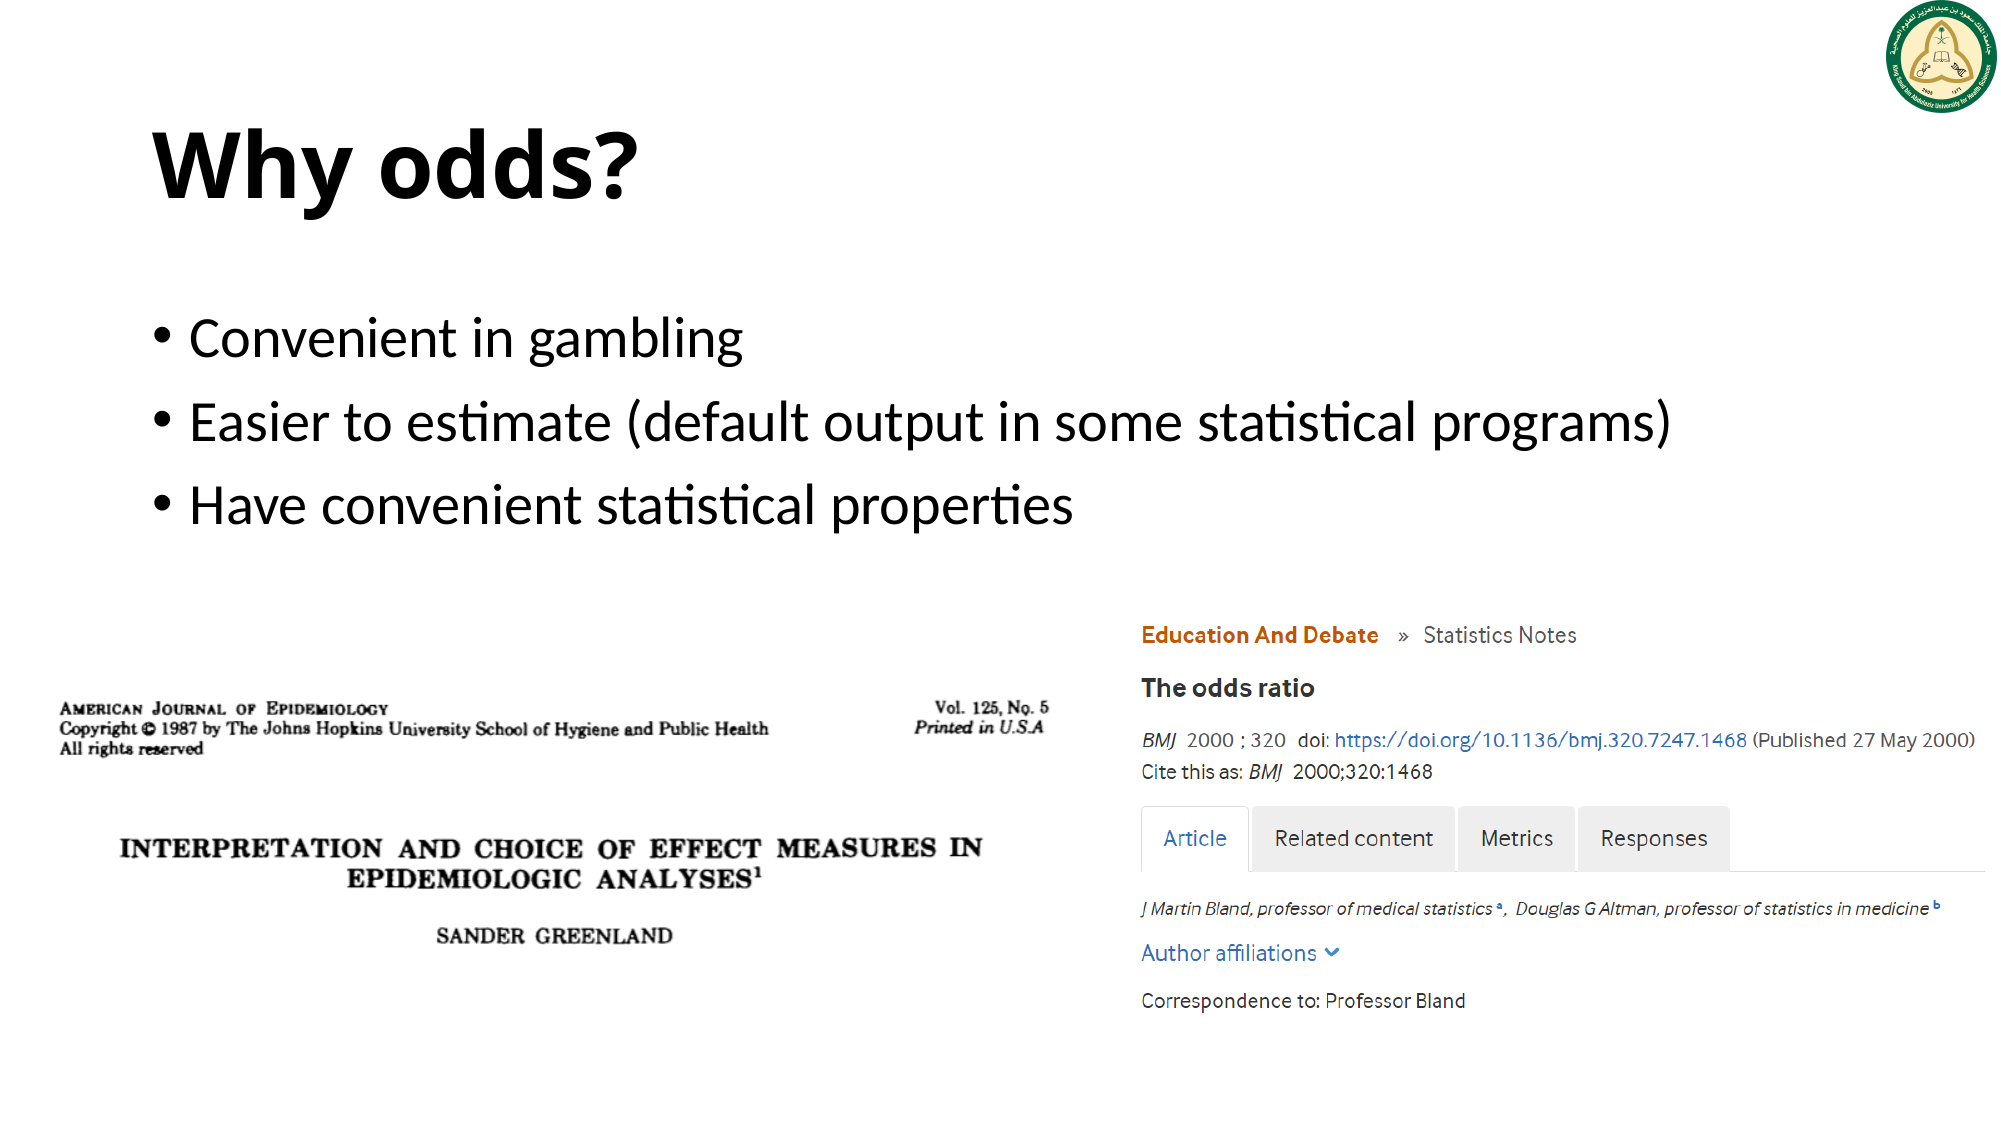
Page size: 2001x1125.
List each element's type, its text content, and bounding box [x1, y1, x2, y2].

list Convenient in gambling Easier to estimate (default output in some statistical programs) Have convenient statistical properties [137, 299, 1863, 1014]
picture [52, 671, 1073, 967]
picture [1130, 602, 1986, 1036]
title Why odds? [137, 59, 1863, 278]
picture [1886, 0, 1997, 113]
